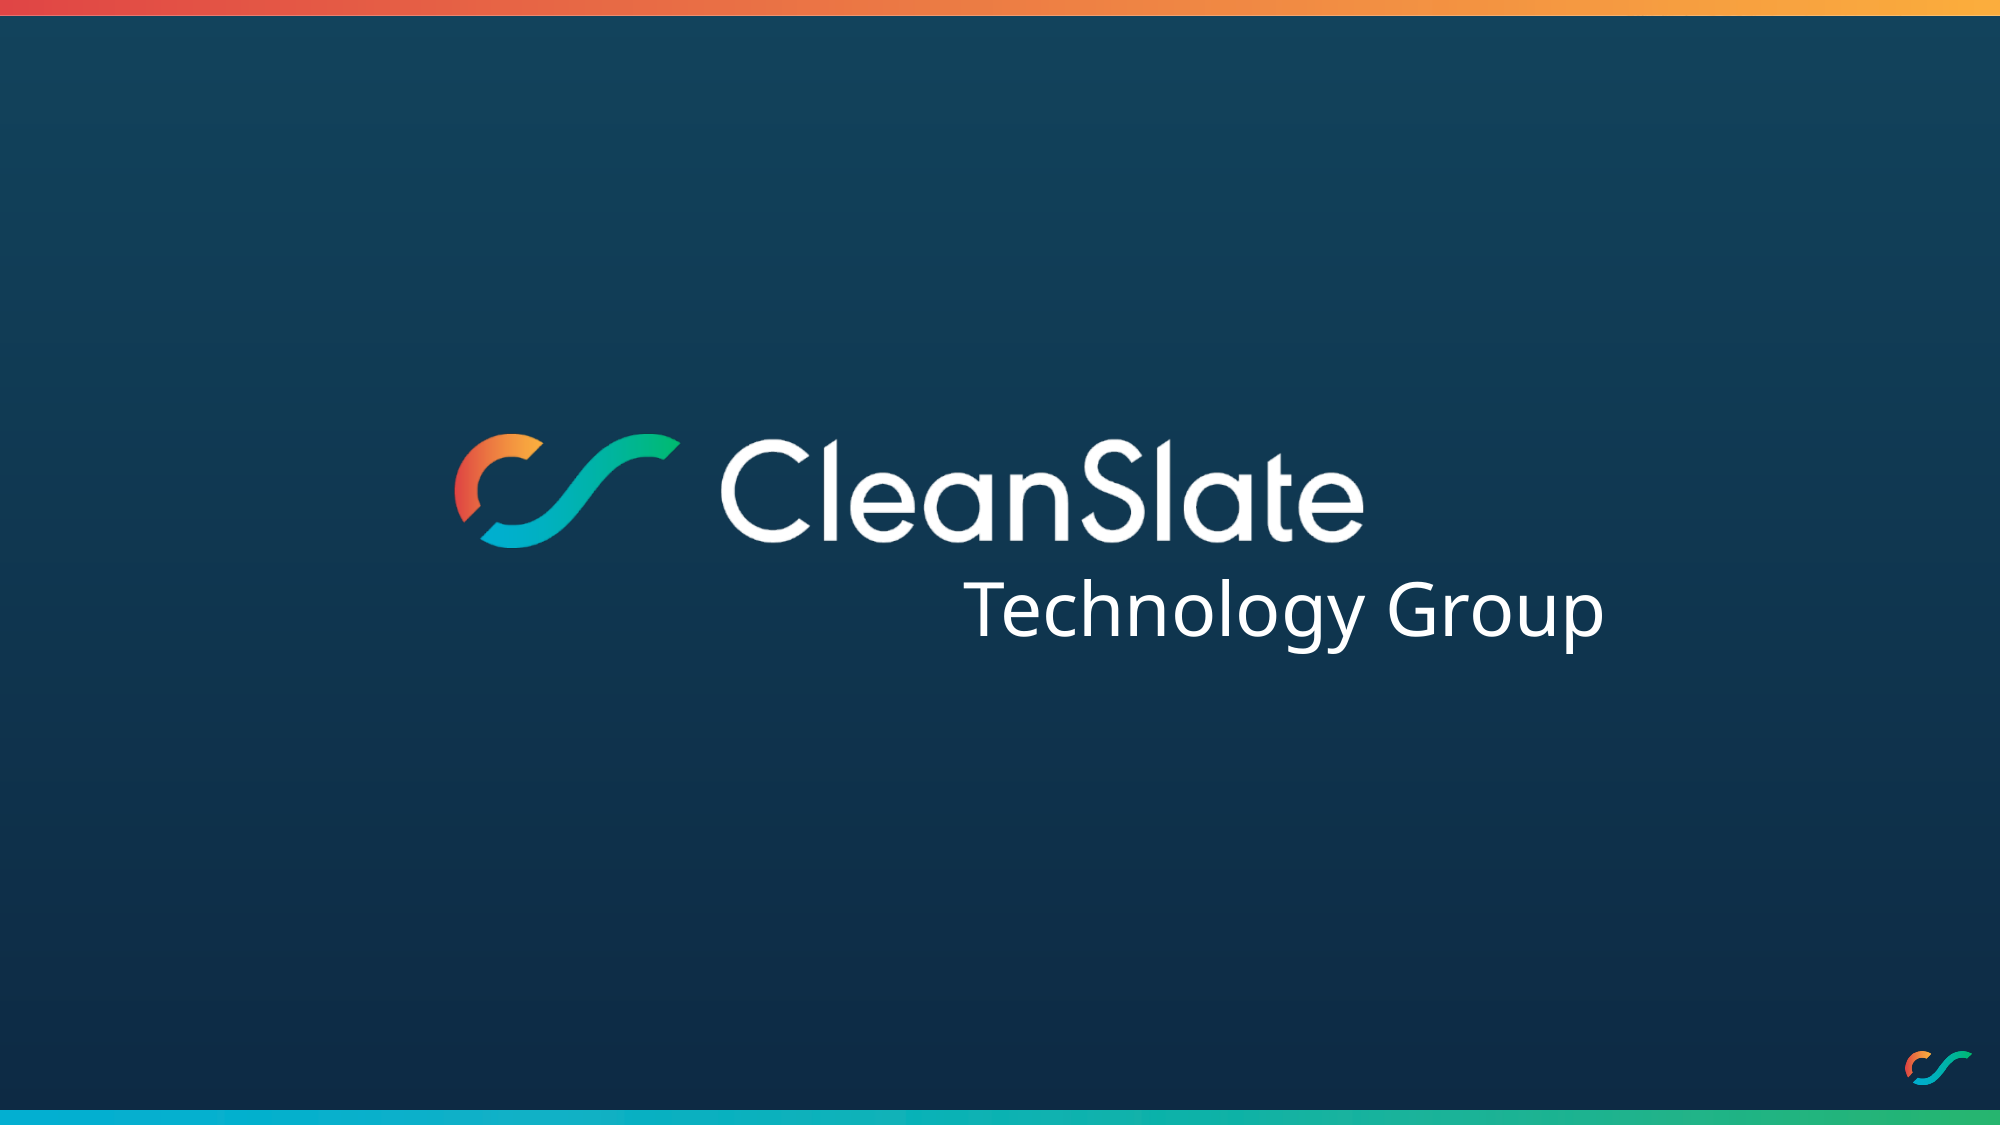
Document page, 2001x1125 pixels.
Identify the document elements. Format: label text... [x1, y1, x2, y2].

picture [0, 1110, 2000, 1125]
picture [0, 0, 2000, 16]
picture [424, 401, 1394, 581]
picture [1896, 1041, 1982, 1095]
text_box Technology Group [949, 554, 1623, 660]
